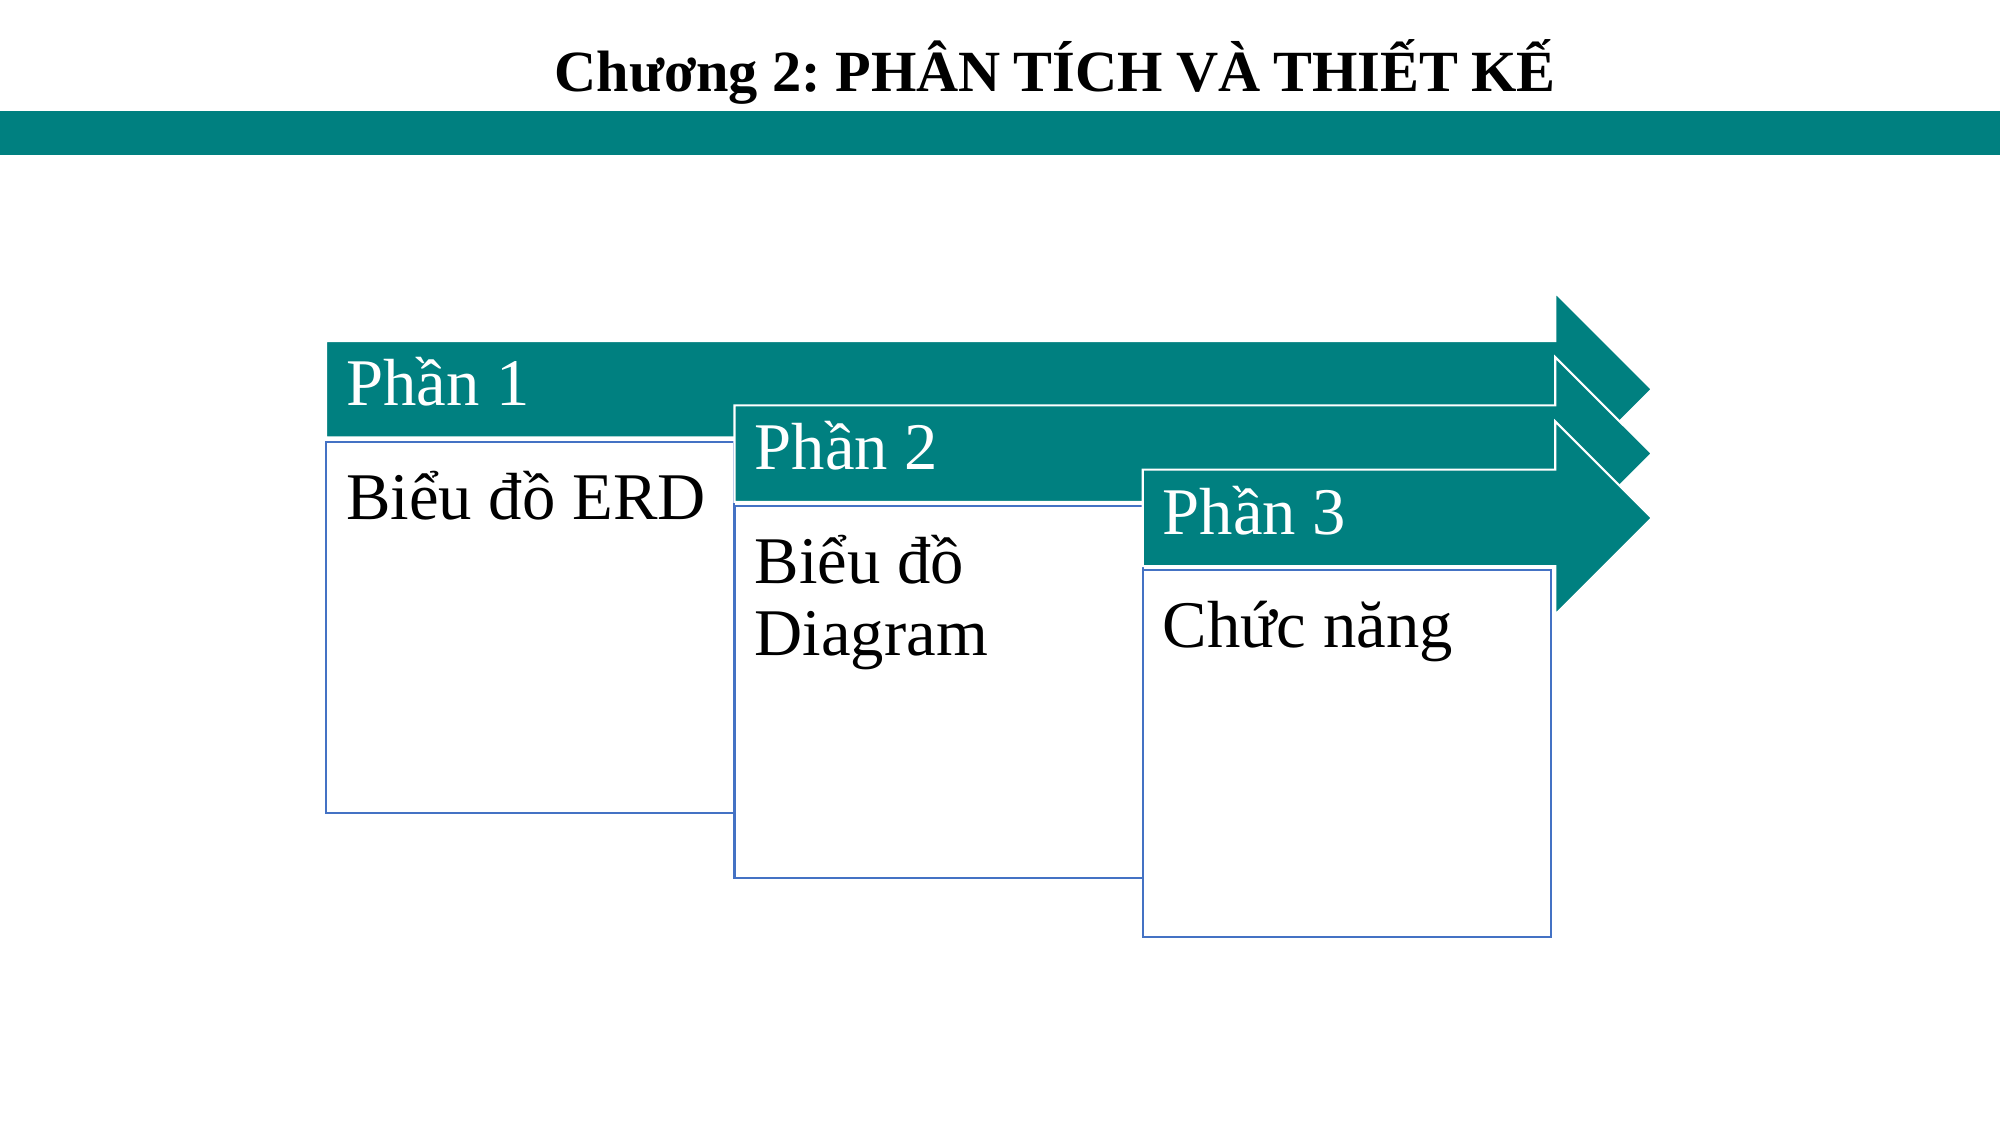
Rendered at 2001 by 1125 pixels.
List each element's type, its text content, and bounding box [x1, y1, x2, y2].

text_box [0, 110, 2000, 156]
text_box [322, 170, 1656, 1060]
text_box Chương 2: PHÂN TÍCH VÀ THIẾT KẾ [539, 25, 1571, 110]
